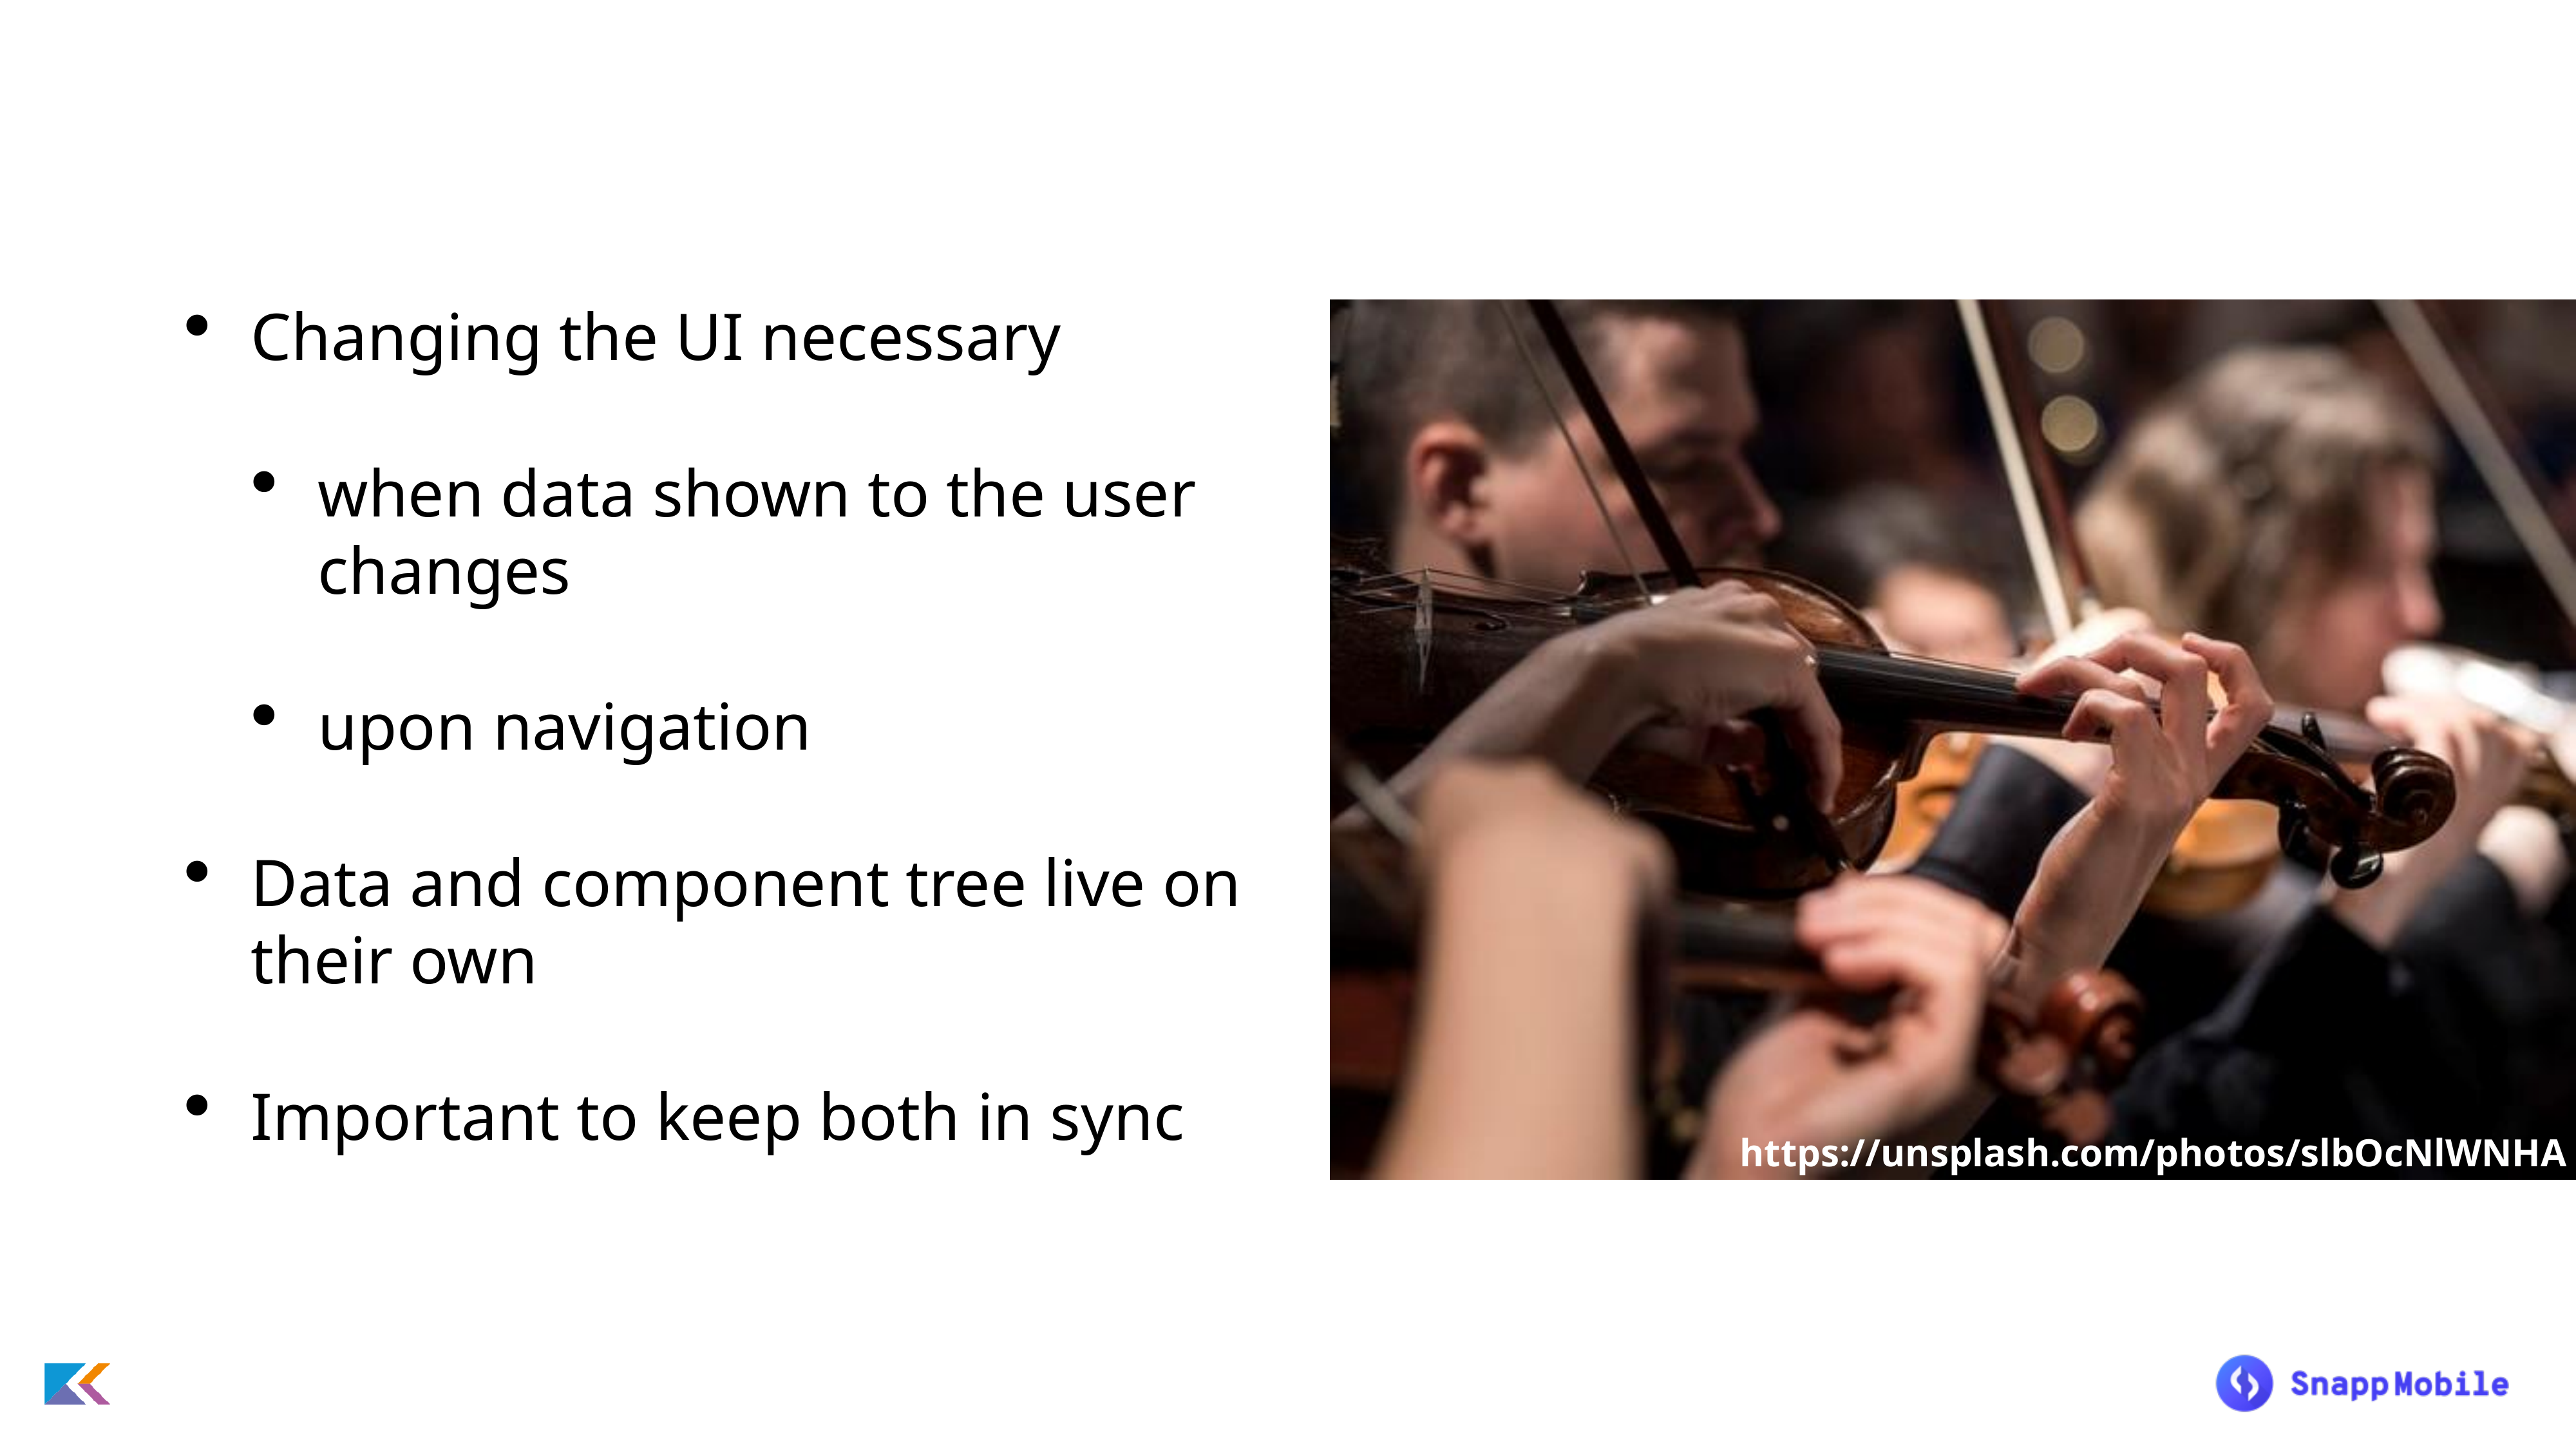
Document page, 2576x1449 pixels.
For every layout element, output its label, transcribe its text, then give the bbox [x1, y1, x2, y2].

picture [1330, 299, 2576, 1180]
picture [2197, 1336, 2529, 1431]
picture [35, 1358, 118, 1410]
list Changing the UI necessary when data shown to the user changes upon navigation Data and component tree live on their own Important to keep both in sync [178, 269, 1290, 1180]
